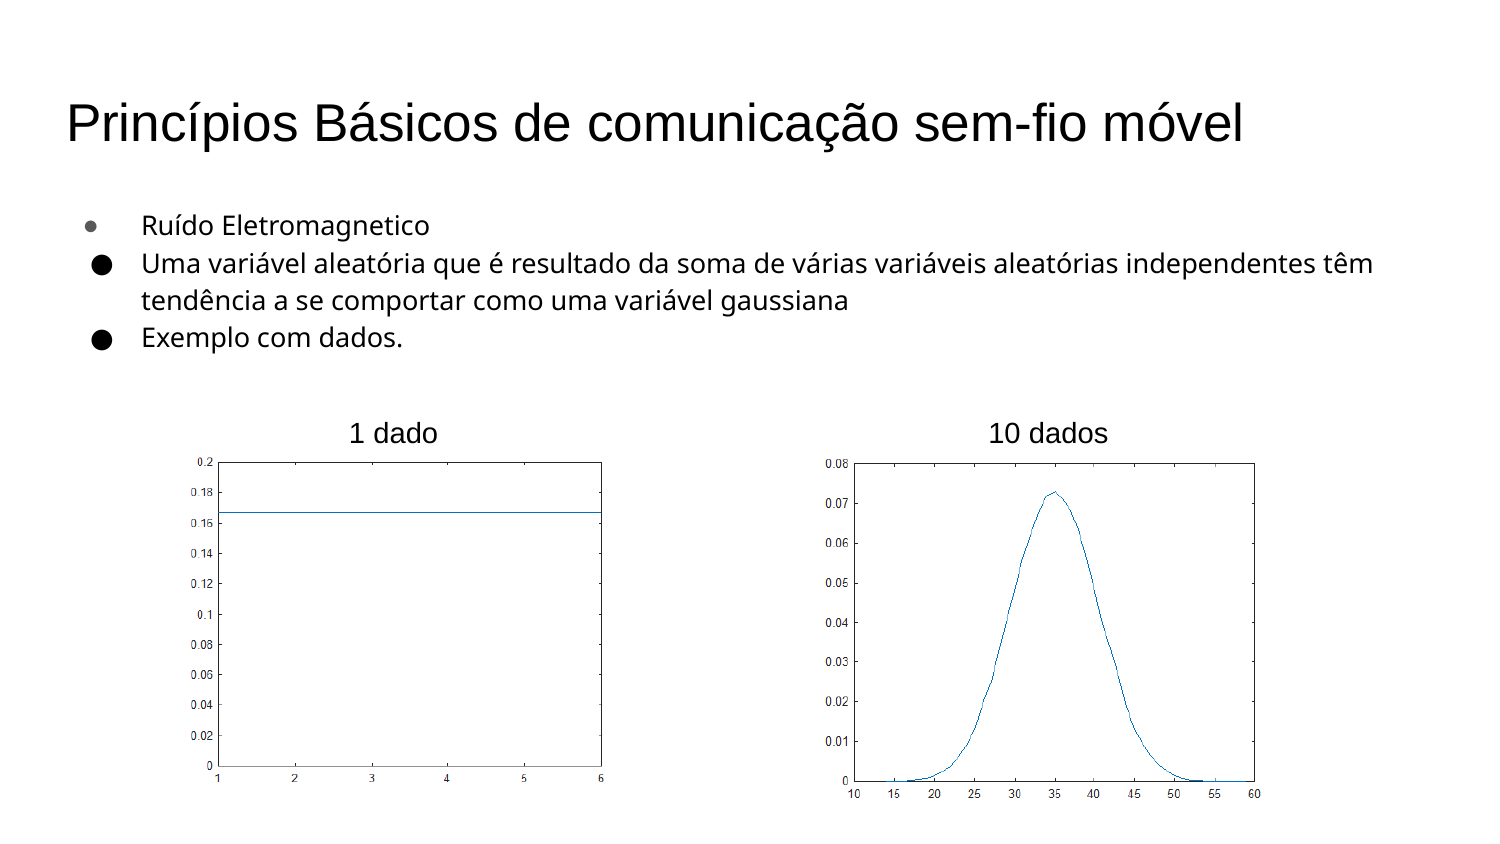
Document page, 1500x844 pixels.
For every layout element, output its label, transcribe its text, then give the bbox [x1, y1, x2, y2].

text_box 1 dado [333, 399, 467, 432]
picture [153, 434, 647, 805]
title Princípios Básicos de comunicação sem-fio móvel [51, 72, 1449, 167]
picture [785, 434, 1302, 822]
list Ruído Eletromagnetico Uma variável aleatória que é resultado da soma de várias variáveis aleatórias independentes têm tendência a se comportar como uma variável gaussiana Exemplo com dados. [51, 189, 1449, 750]
text_box 10 dados [973, 399, 1141, 432]
